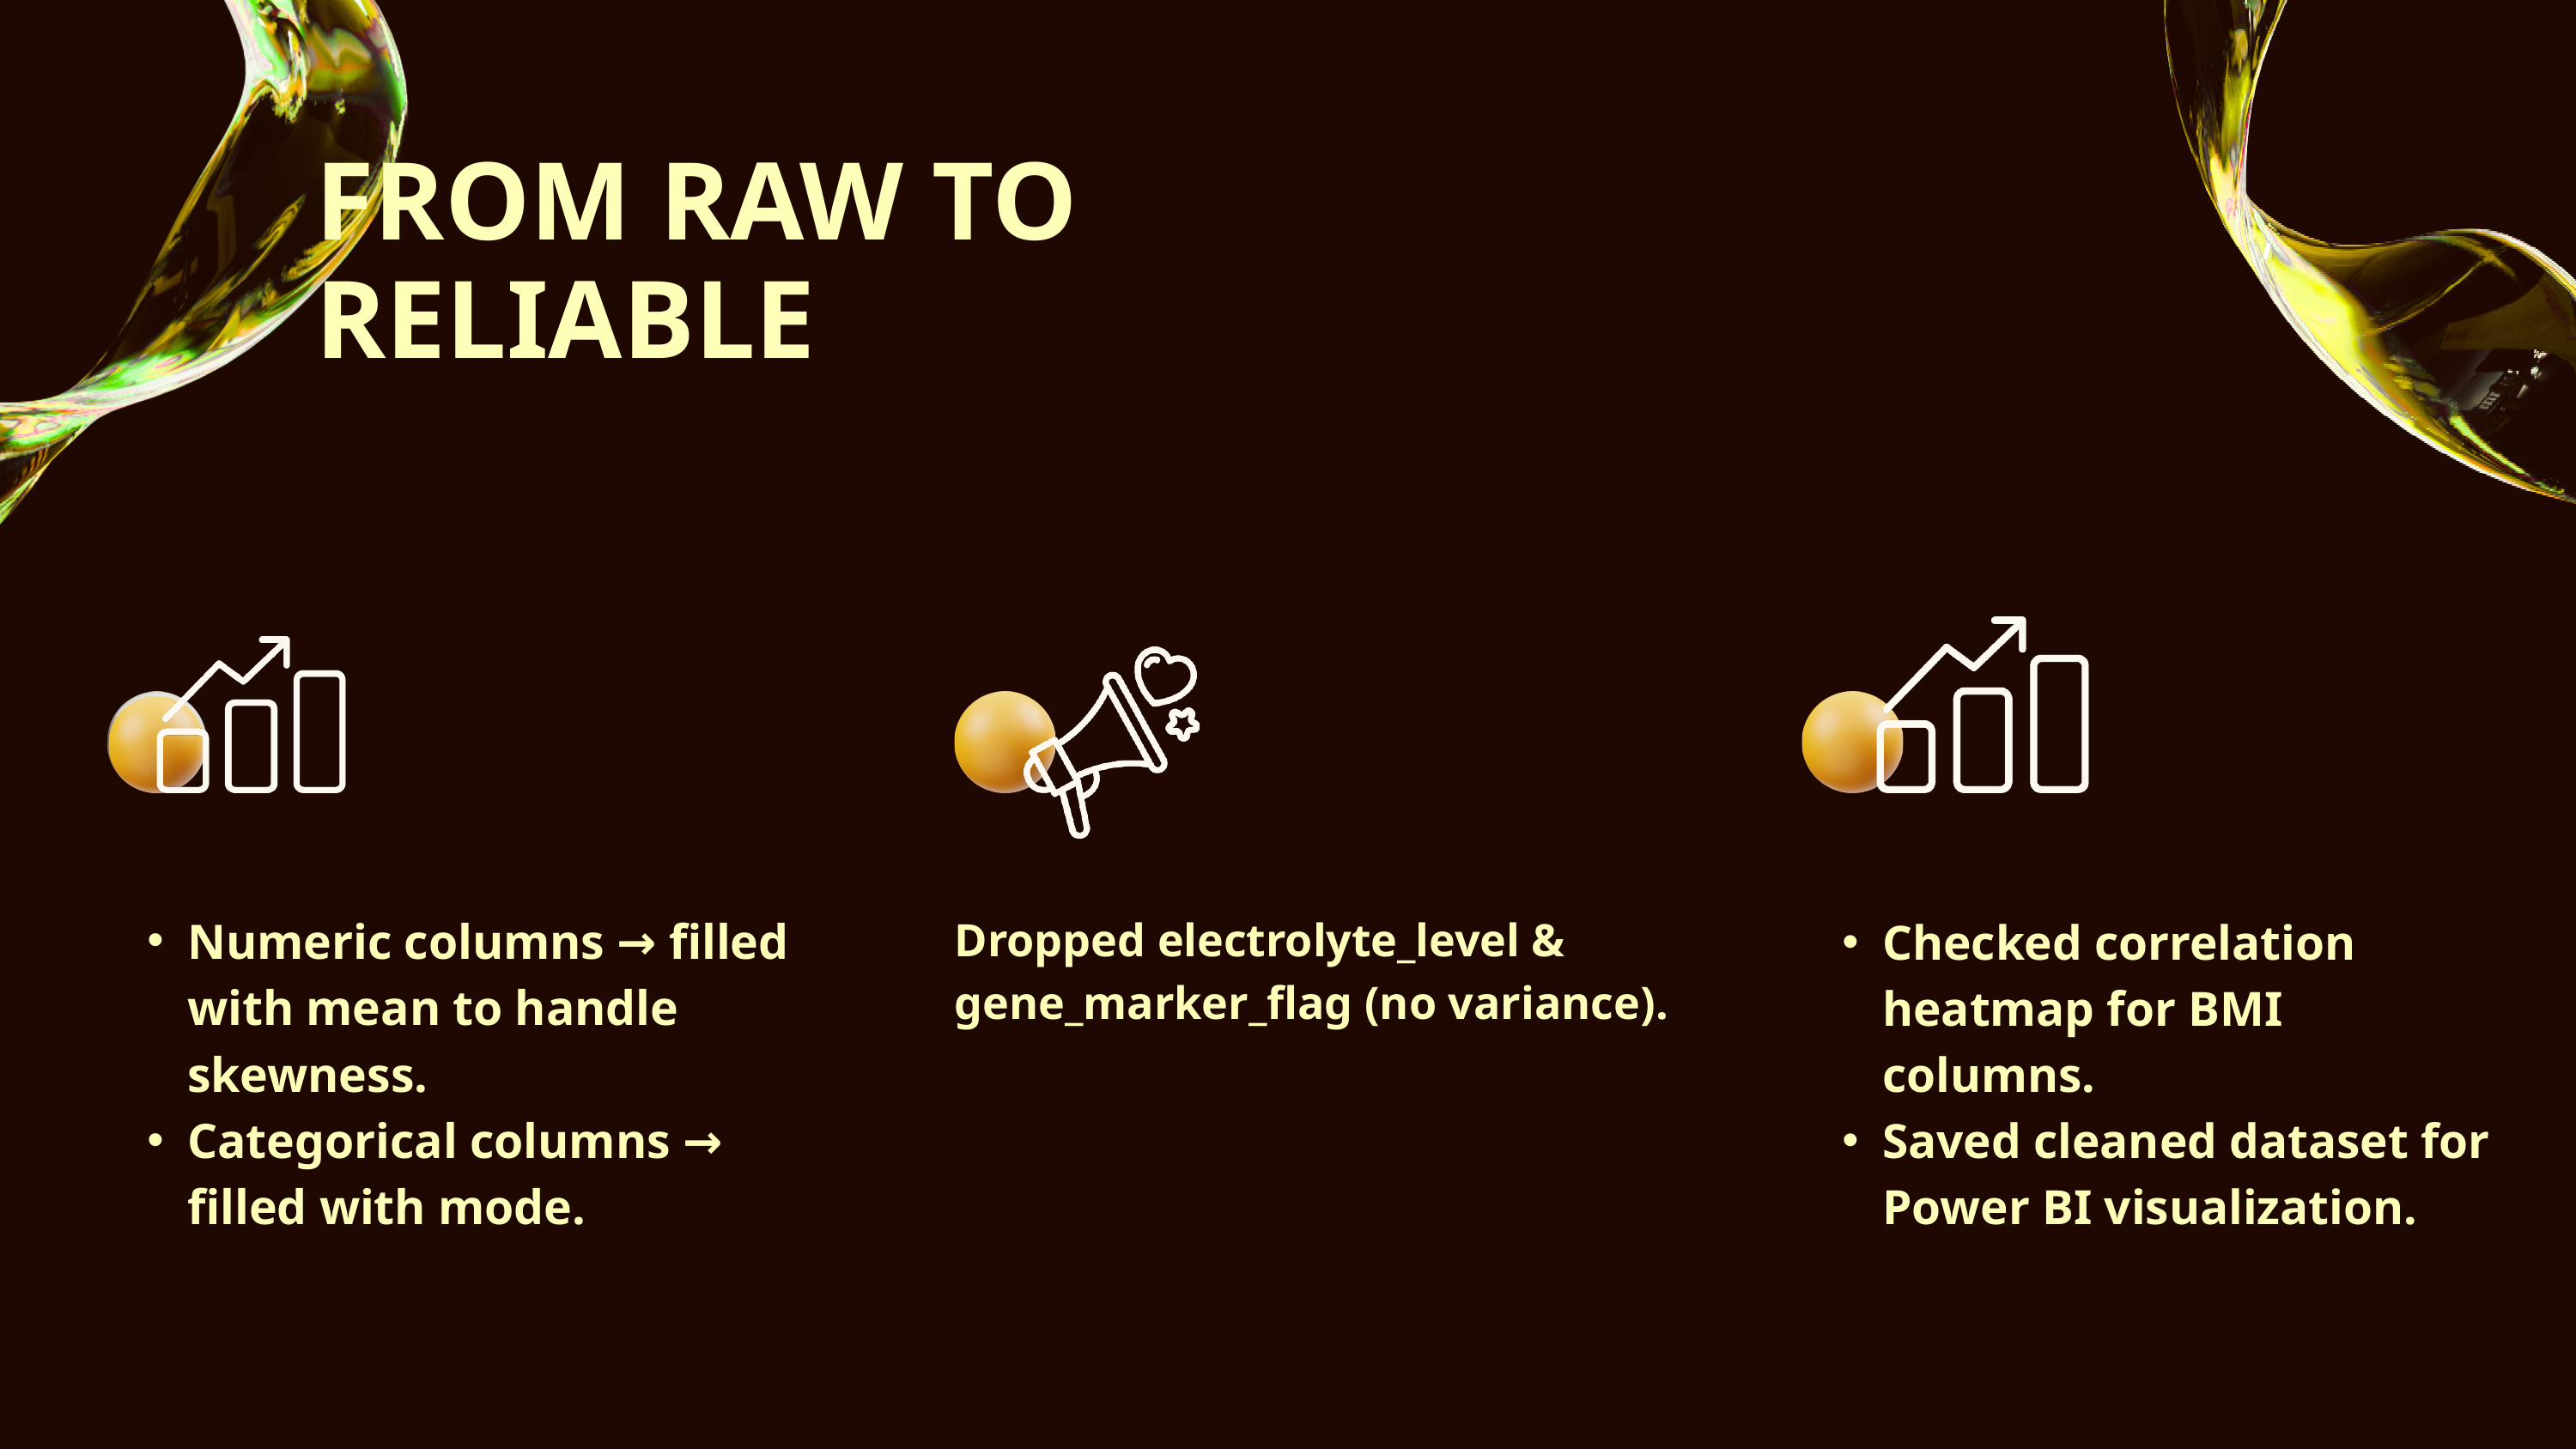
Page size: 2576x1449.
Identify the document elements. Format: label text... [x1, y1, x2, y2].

text_box [156, 636, 346, 793]
text_box [0, 0, 409, 567]
text_box [1023, 646, 1200, 839]
text_box [1876, 616, 2089, 793]
text_box [2164, 0, 2576, 793]
text_box [954, 691, 1023, 793]
text_box [106, 691, 156, 793]
text_box FROM RAW TO RELIABLE [315, 143, 1315, 380]
text_box Numeric columns → filled with mean to handle skewness. Categorical columns → filled with mode. [106, 901, 816, 1301]
text_box Dropped electrolyte_level & gene_marker_flag (no variance). [954, 903, 1698, 1028]
text_box [108, 696, 205, 794]
text_box Checked correlation heatmap for BMI columns. Saved cleaned dataset for Power BI visualization. [1801, 903, 2507, 1300]
text_box [1801, 691, 1876, 793]
